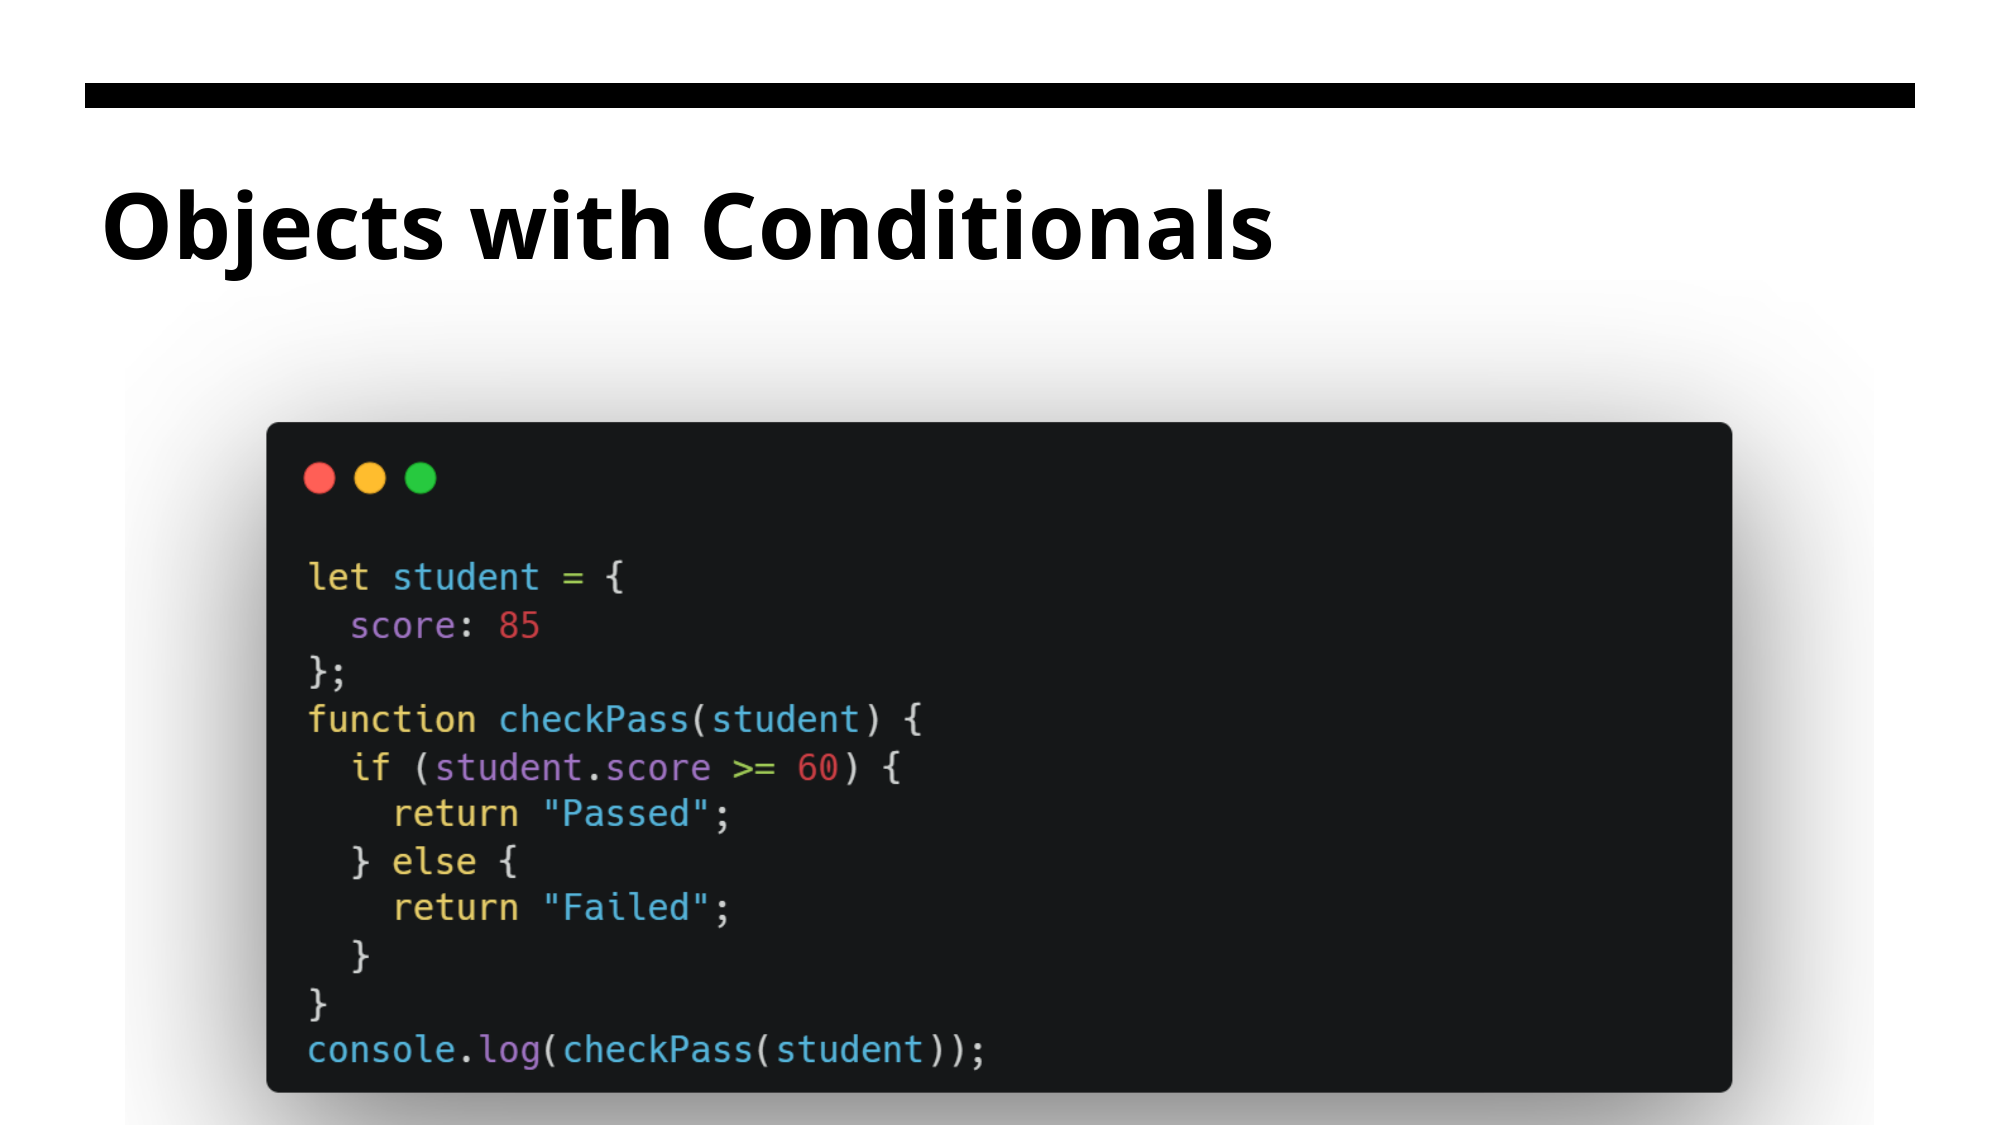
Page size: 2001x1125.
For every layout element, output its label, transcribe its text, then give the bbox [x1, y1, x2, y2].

title Objects with Conditionals [85, 160, 1916, 401]
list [124, 280, 1875, 1125]
